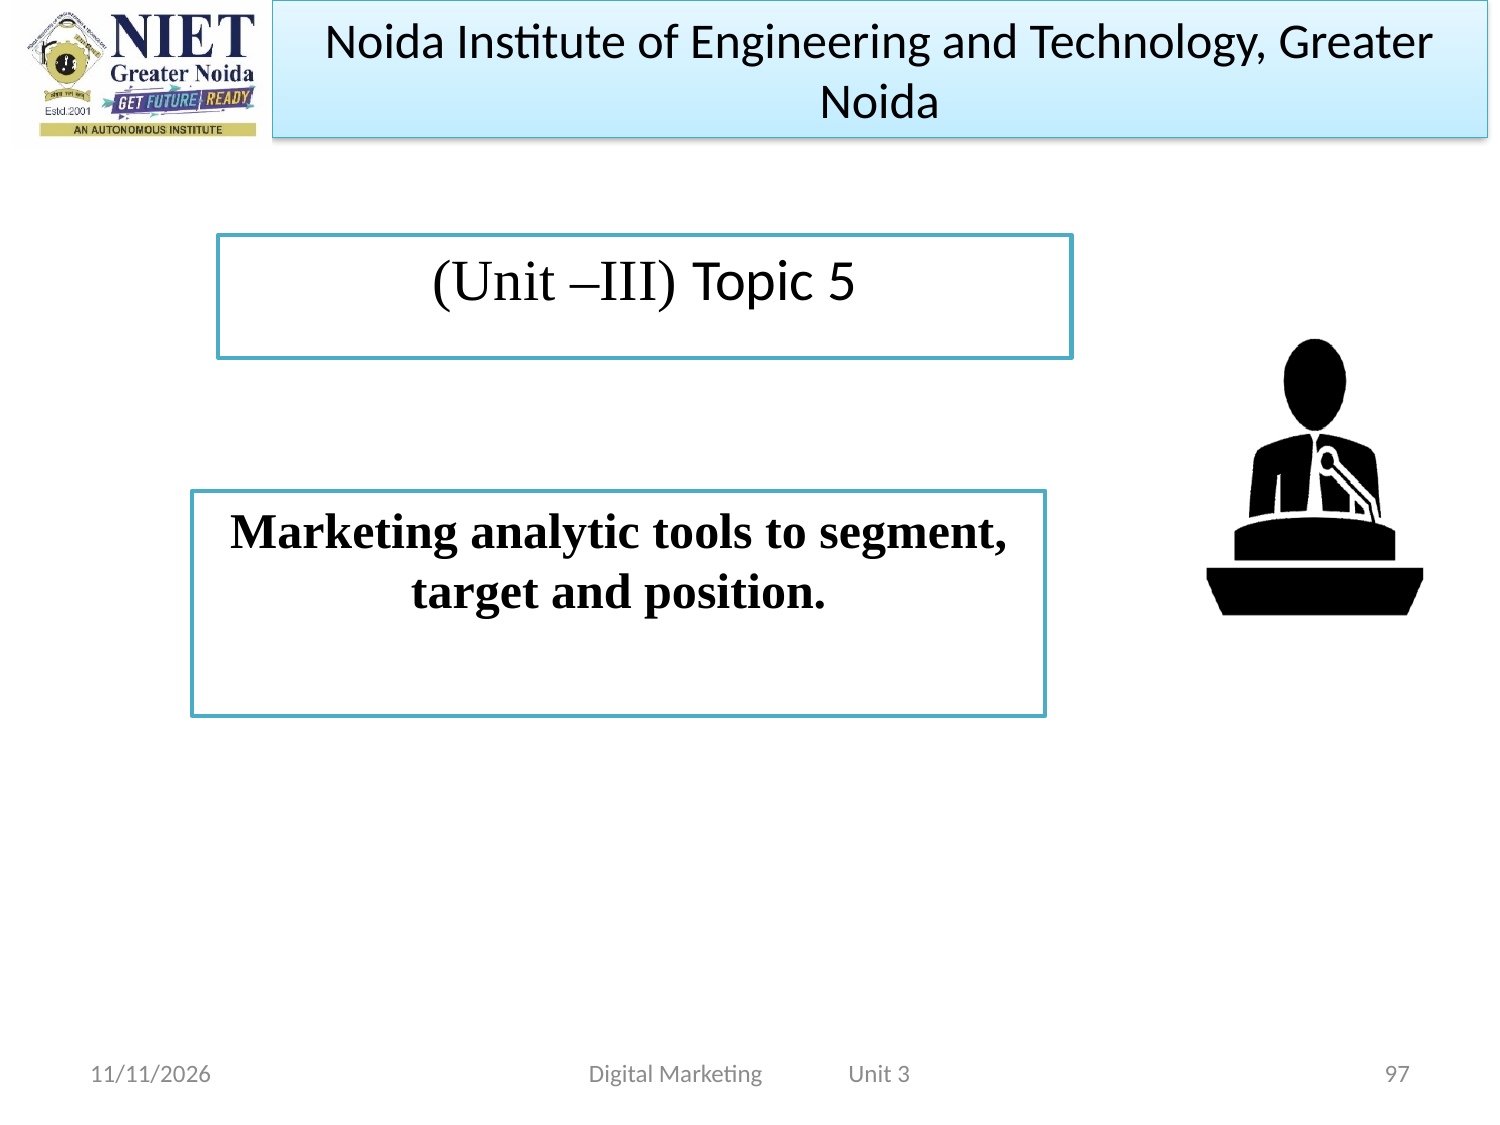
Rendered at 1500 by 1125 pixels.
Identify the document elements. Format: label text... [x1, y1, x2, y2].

slide_number 28-May-24 [75, 1042, 425, 1103]
slide_number 97 [1074, 1042, 1425, 1103]
text_box (Unit –III) Topic 5 [216, 233, 1074, 360]
footer Digital Marketing Unit 3 [512, 1042, 988, 1103]
title Noida Institute of Engineering and Technology, Greater Noida [273, 0, 1488, 138]
picture [1169, 292, 1455, 673]
subtitle Marketing analytic tools to segment, target and position. [190, 489, 1047, 718]
picture [12, 0, 273, 149]
